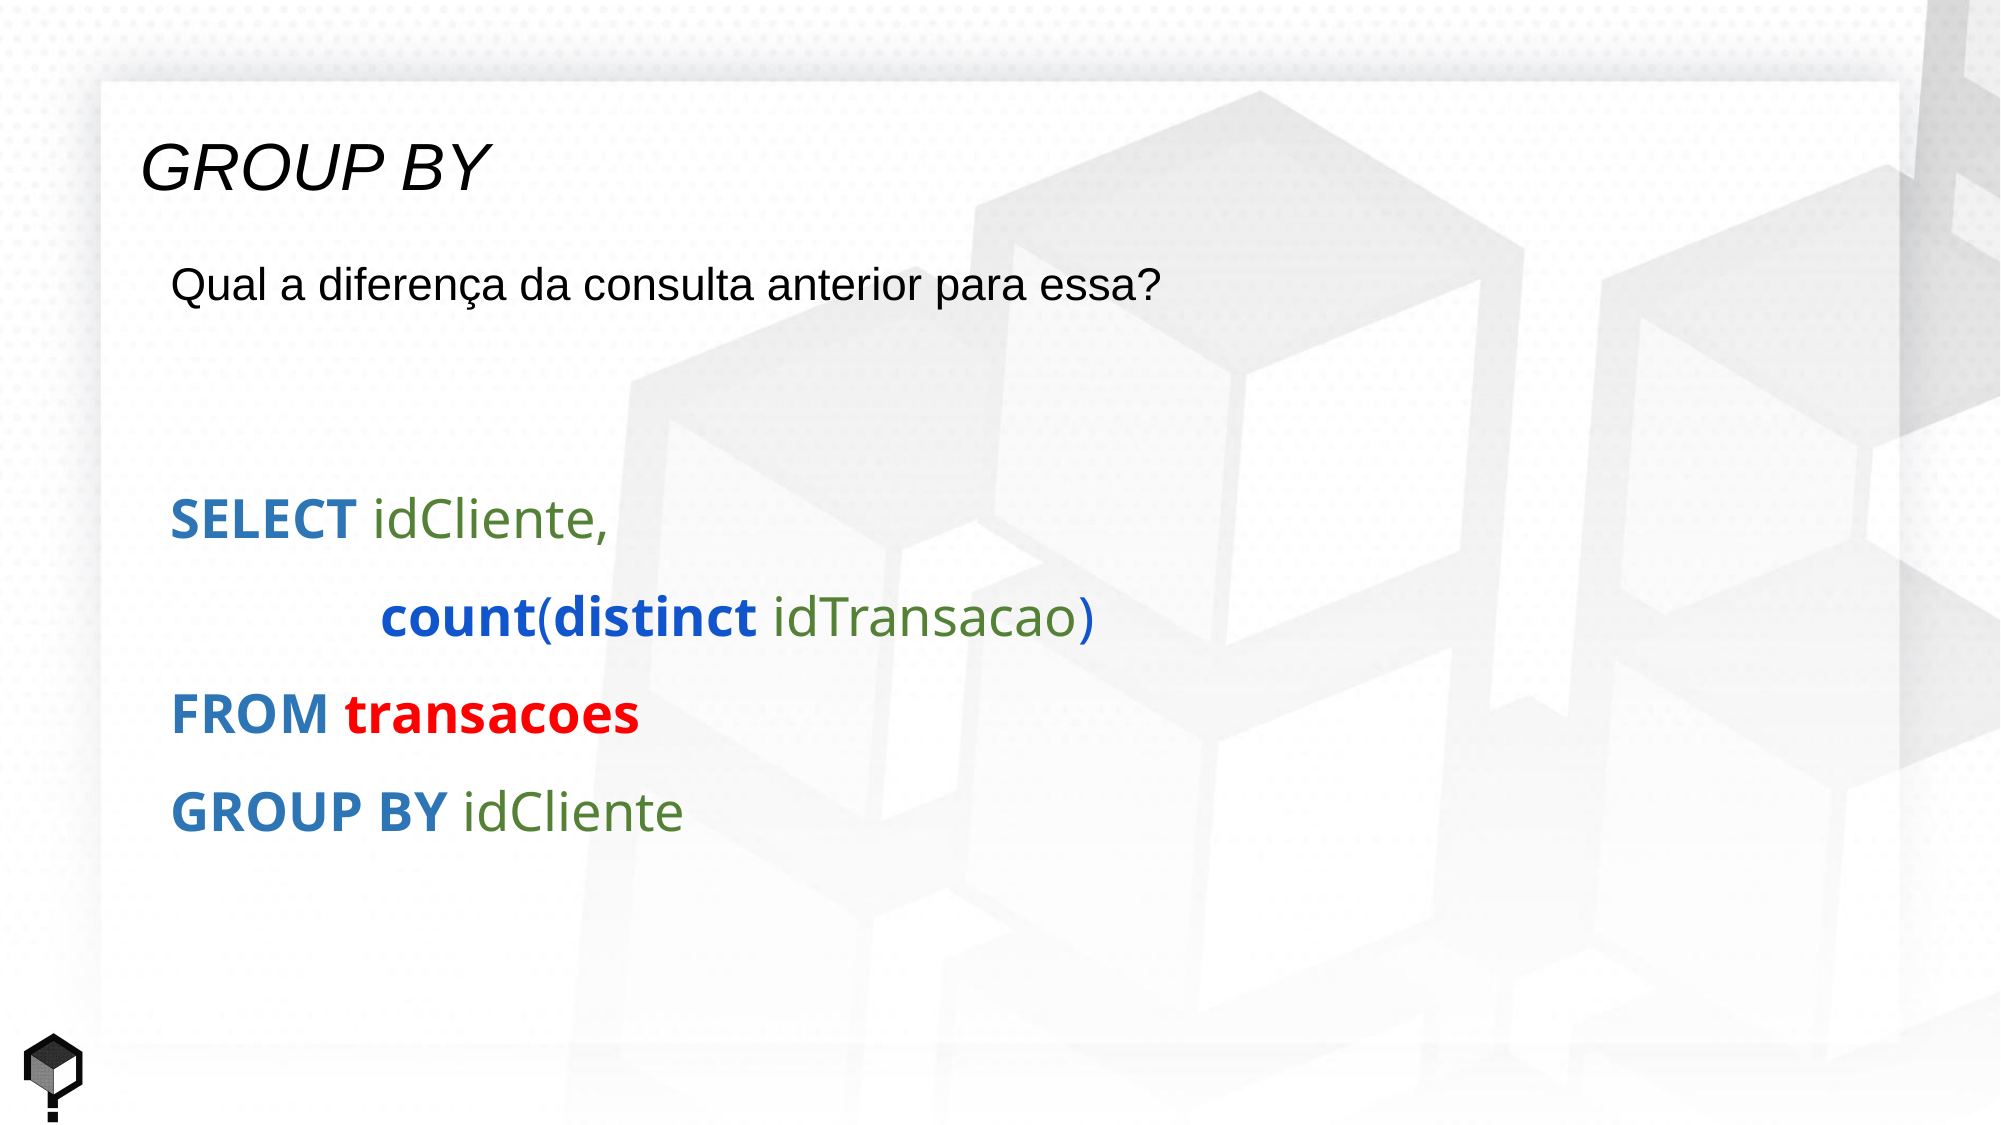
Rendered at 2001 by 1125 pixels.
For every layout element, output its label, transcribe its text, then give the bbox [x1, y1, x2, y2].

text_box SELECT idCliente, count(distinct idTransacao) FROM transacoes GROUP BY idCliente [155, 444, 1494, 850]
text_box Qual a diferença da consulta anterior para essa? [155, 220, 1757, 318]
picture [0, 0, 2001, 1125]
text_box GROUP BY [125, 116, 671, 212]
